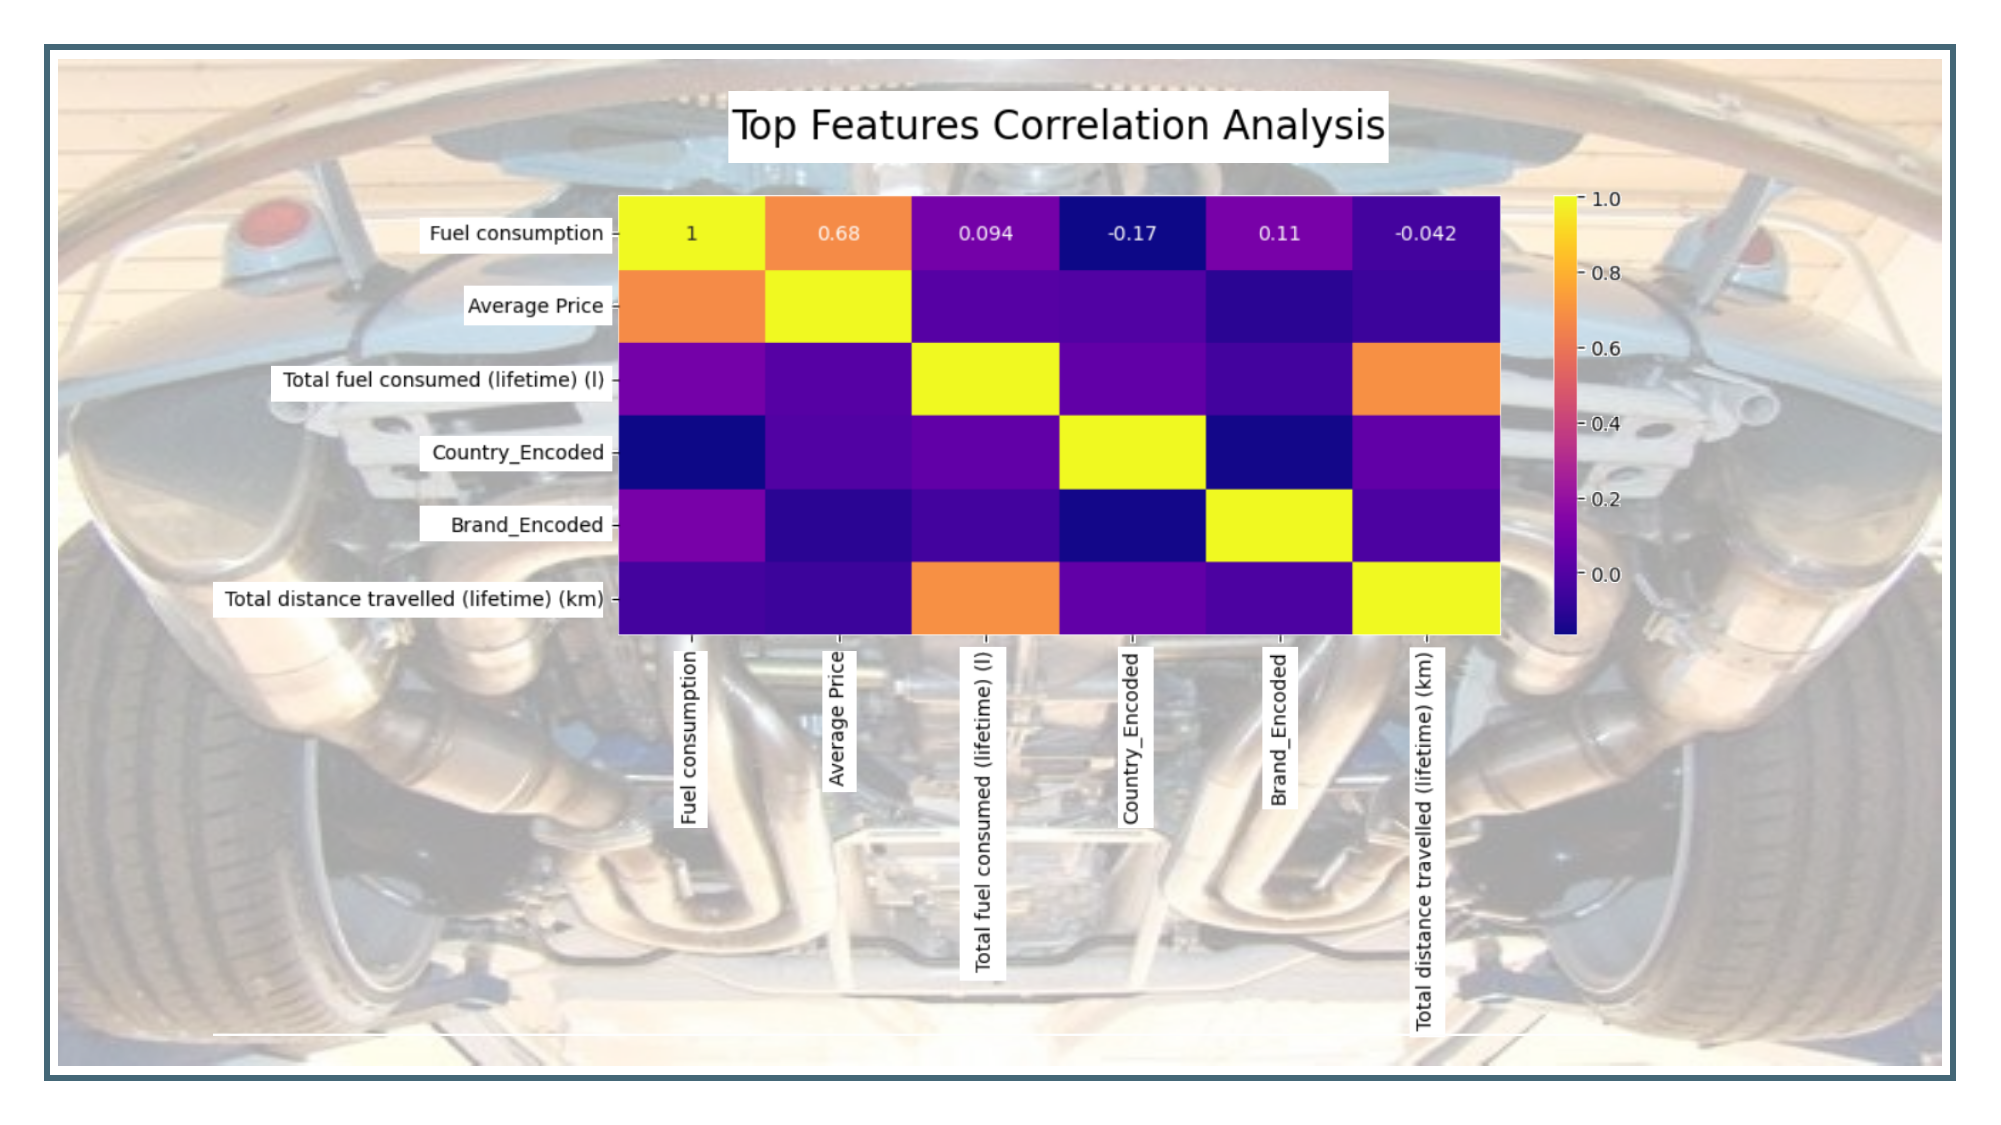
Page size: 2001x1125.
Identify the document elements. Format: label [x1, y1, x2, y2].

text_box [213, 87, 1632, 1038]
picture [58, 59, 1942, 1066]
